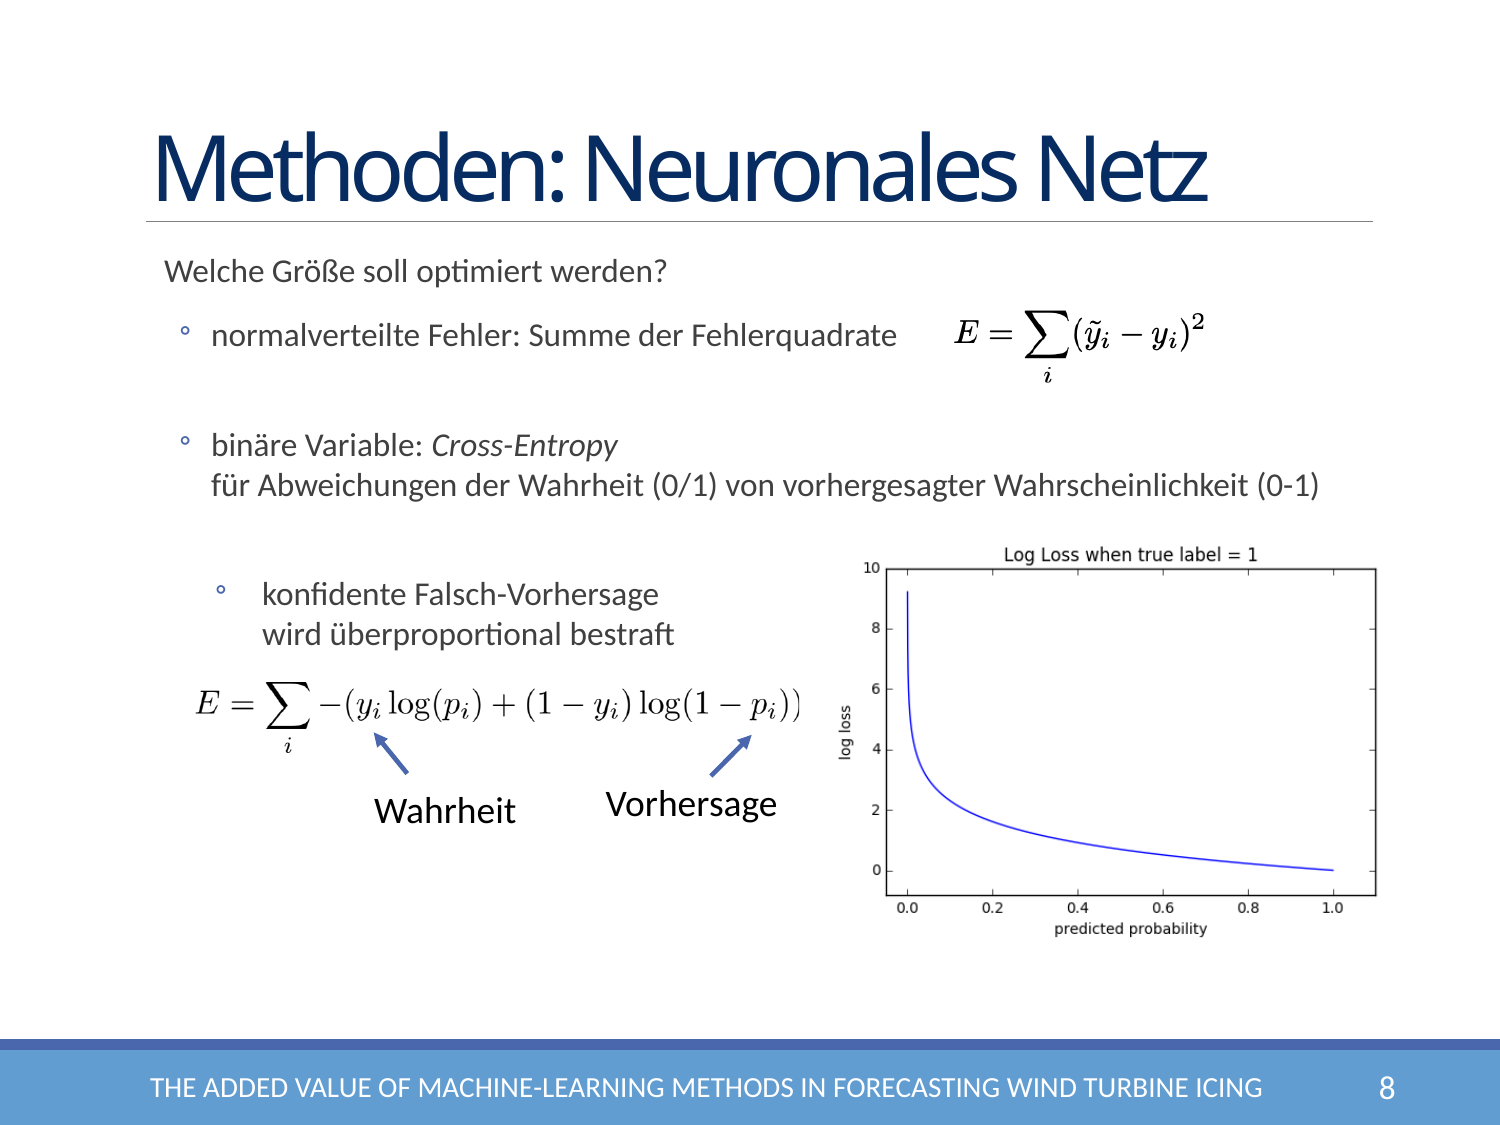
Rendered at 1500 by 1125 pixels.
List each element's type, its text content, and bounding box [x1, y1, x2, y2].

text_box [373, 731, 408, 775]
list Welche Größe soll optimiert werden? normalverteilte Fehler: Summe der Fehlerquadrate binäre Variable: Cross-Entropy für Abweichungen der Wahrheit (0/1) von vorhergesagter Wahrscheinlichkeit (0-1) konfidente Falsch-Vorhersage wird überproportional bestraft [135, 241, 1339, 988]
footer The added value of machine-learning methods in forecasting wind turbine icing [135, 1056, 1249, 1117]
picture [195, 680, 800, 753]
text_box Wahrheit [359, 778, 532, 839]
picture [953, 310, 1204, 383]
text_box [710, 734, 753, 777]
picture [826, 536, 1412, 955]
title Methoden: Neuronales Netz [135, 47, 1373, 228]
slide_number 8 [1249, 1056, 1411, 1117]
text_box Vorhersage [590, 771, 793, 832]
